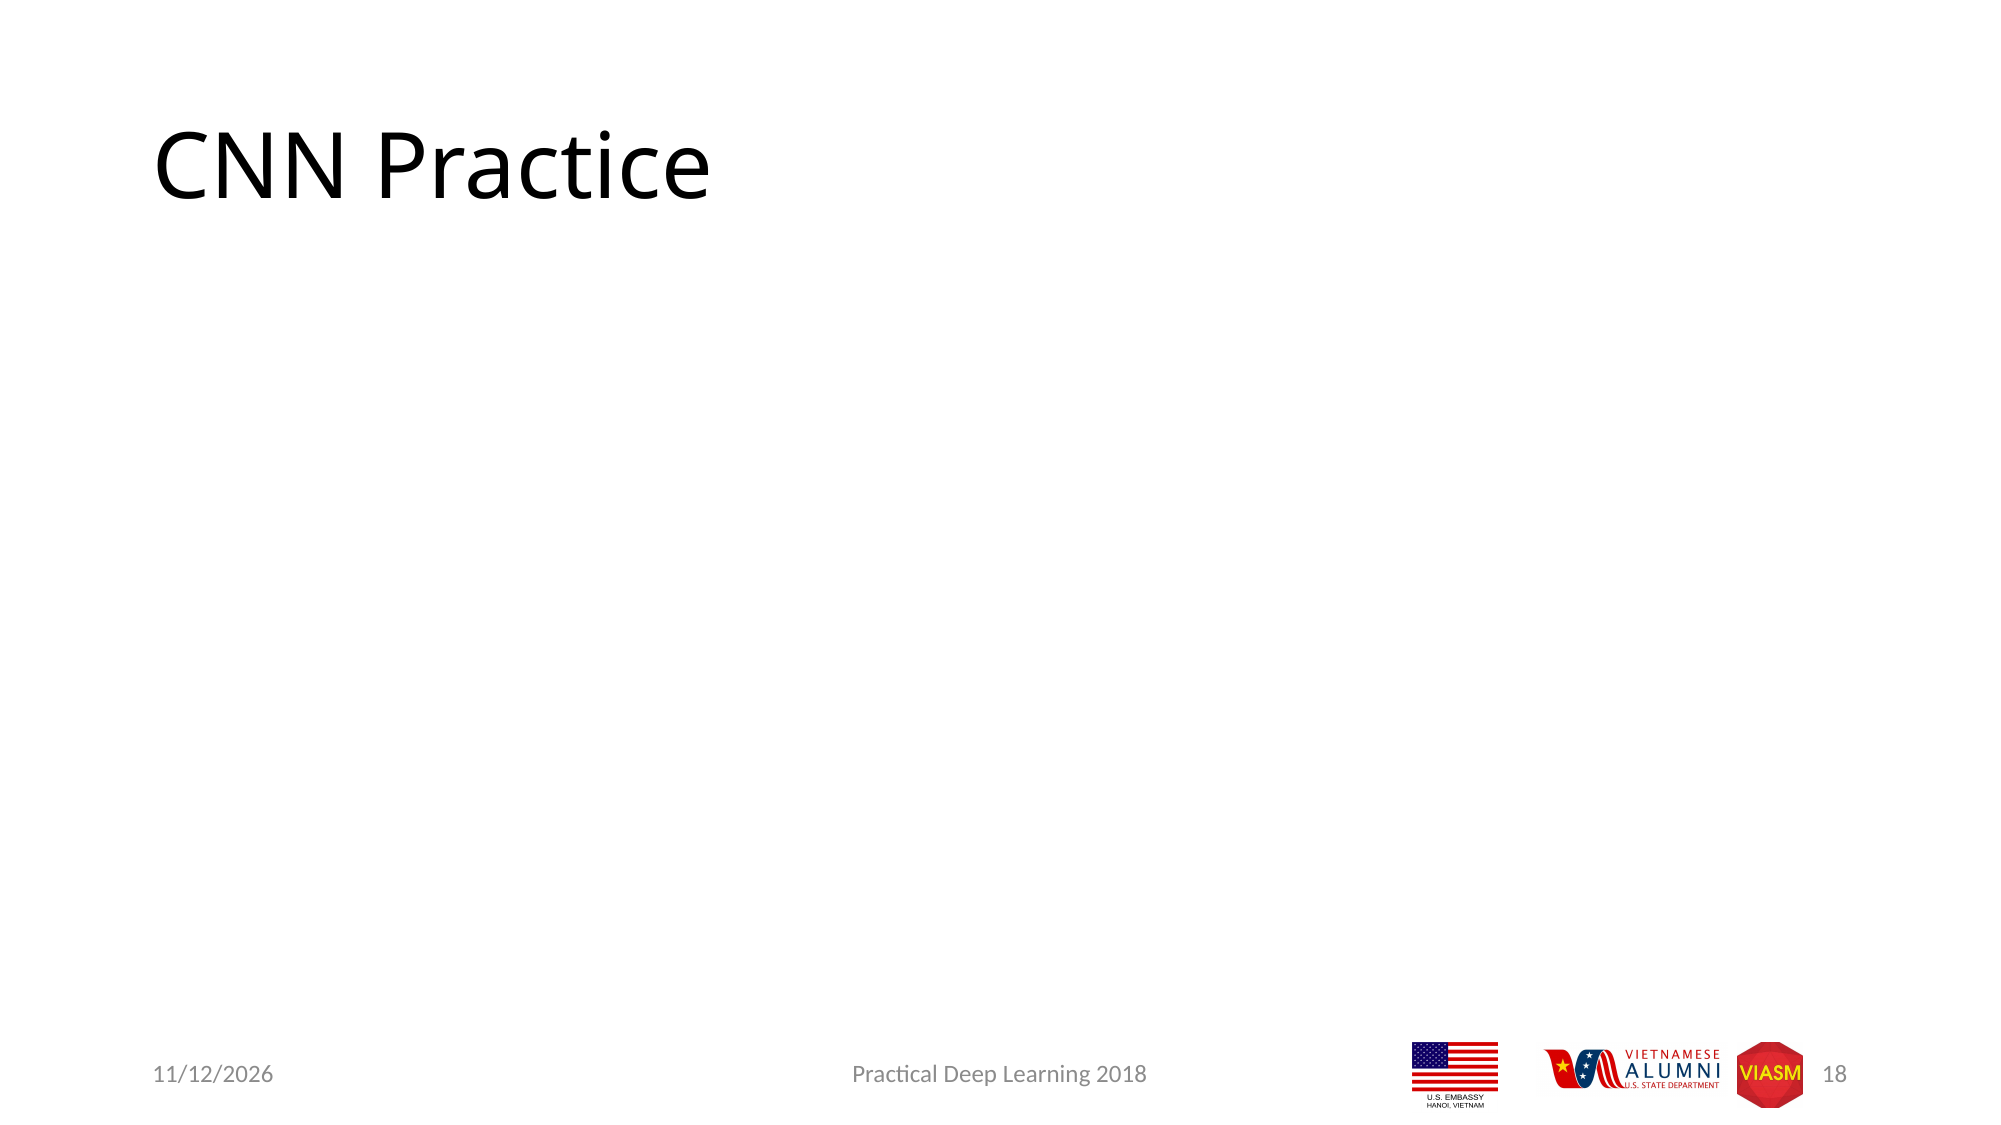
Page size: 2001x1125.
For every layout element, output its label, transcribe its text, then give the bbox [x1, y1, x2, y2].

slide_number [137, 1042, 588, 1103]
footer Practical Deep Learning 2018 [662, 1042, 1338, 1103]
picture [1737, 1103, 1803, 1108]
slide_number 18 [1412, 1042, 1863, 1103]
title CNN Practice [137, 59, 1863, 278]
picture [1412, 1103, 1498, 1113]
